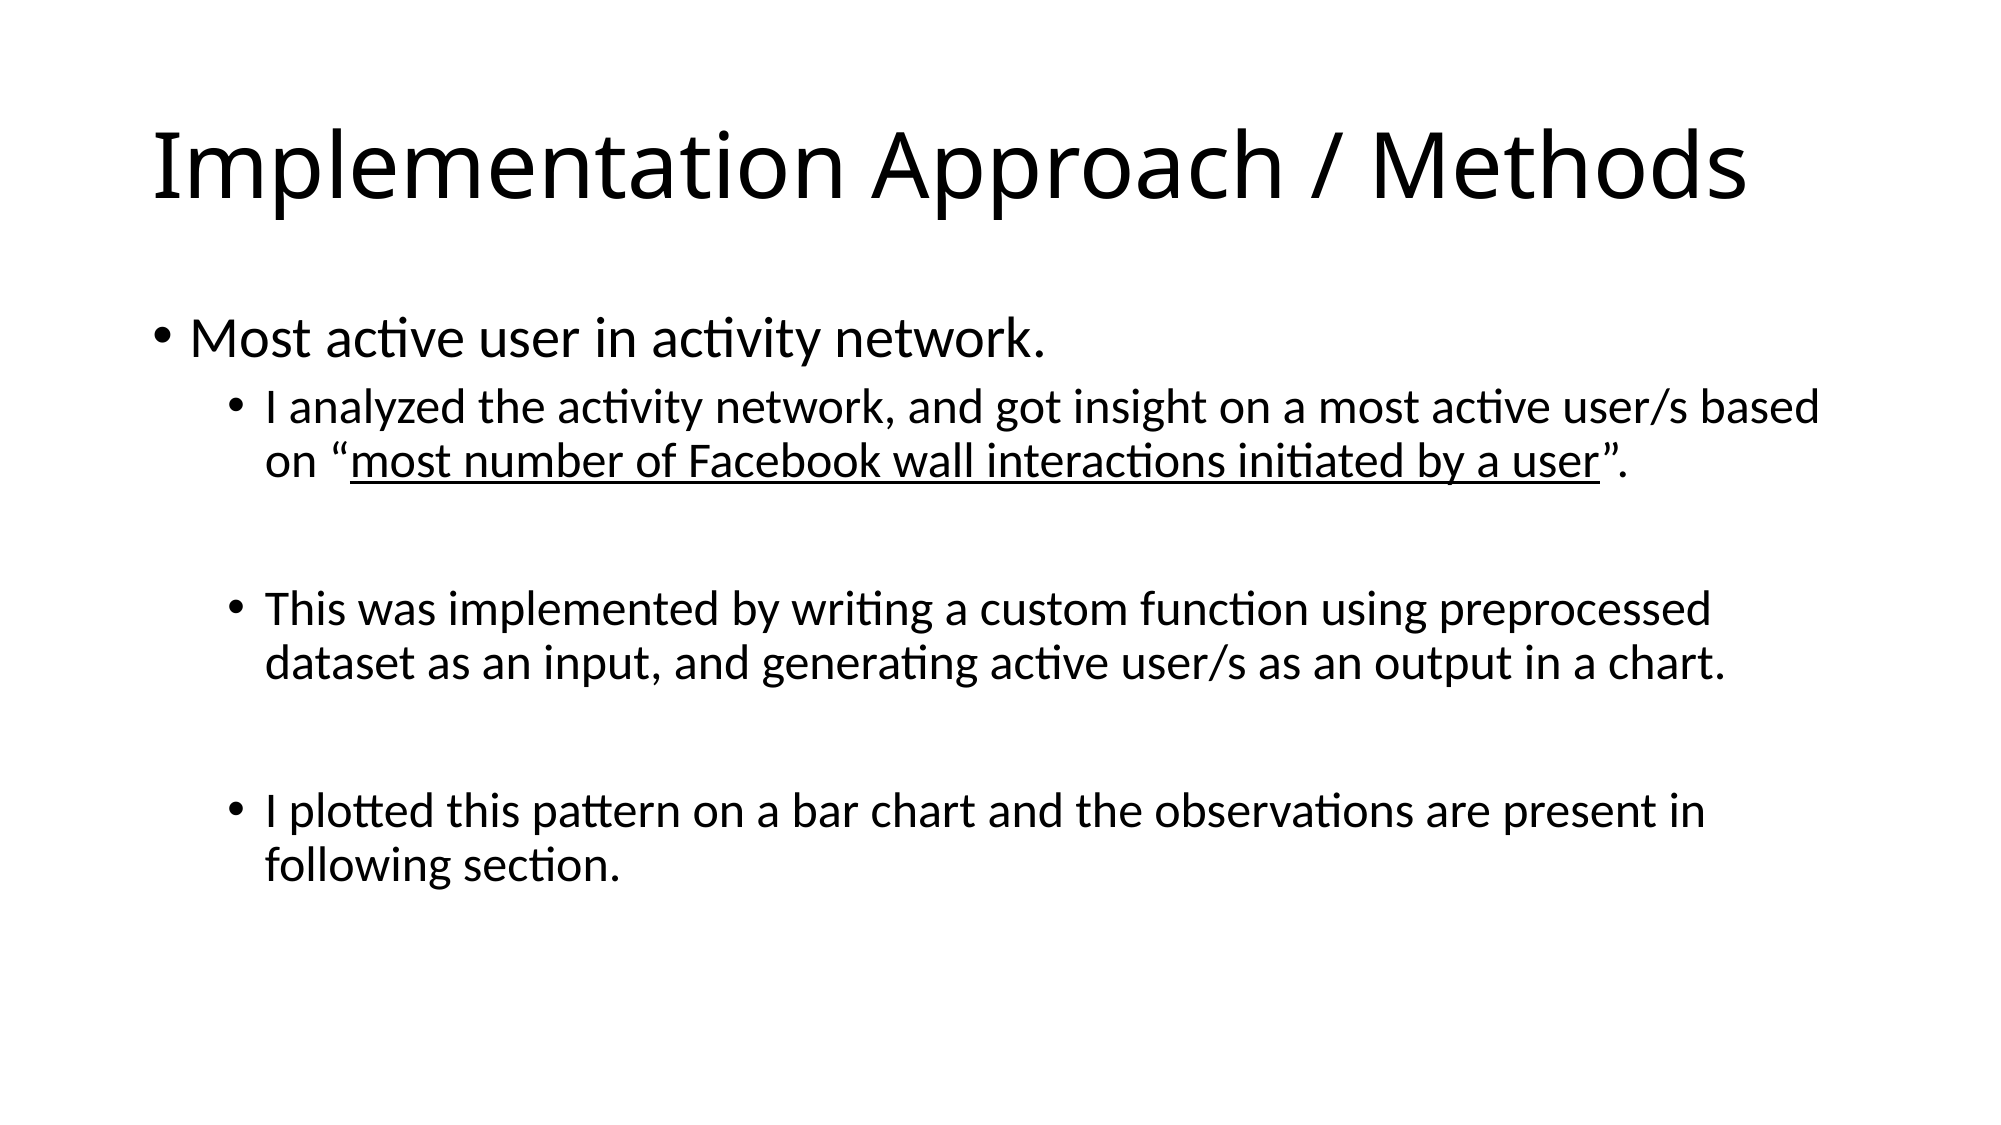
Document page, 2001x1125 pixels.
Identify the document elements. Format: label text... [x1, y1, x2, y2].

title Implementation Approach / Methods [137, 59, 1863, 278]
list Most active user in activity network. I analyzed the activity network, and got insight on a most active user/s based on “most number of Facebook wall interactions initiated by a user”. This was implemented by writing a custom function using preprocessed dataset as an input, and generating active user/s as an output in a chart. I plotted this pattern on a bar chart and the observations are present in following section. [137, 299, 1863, 1014]
